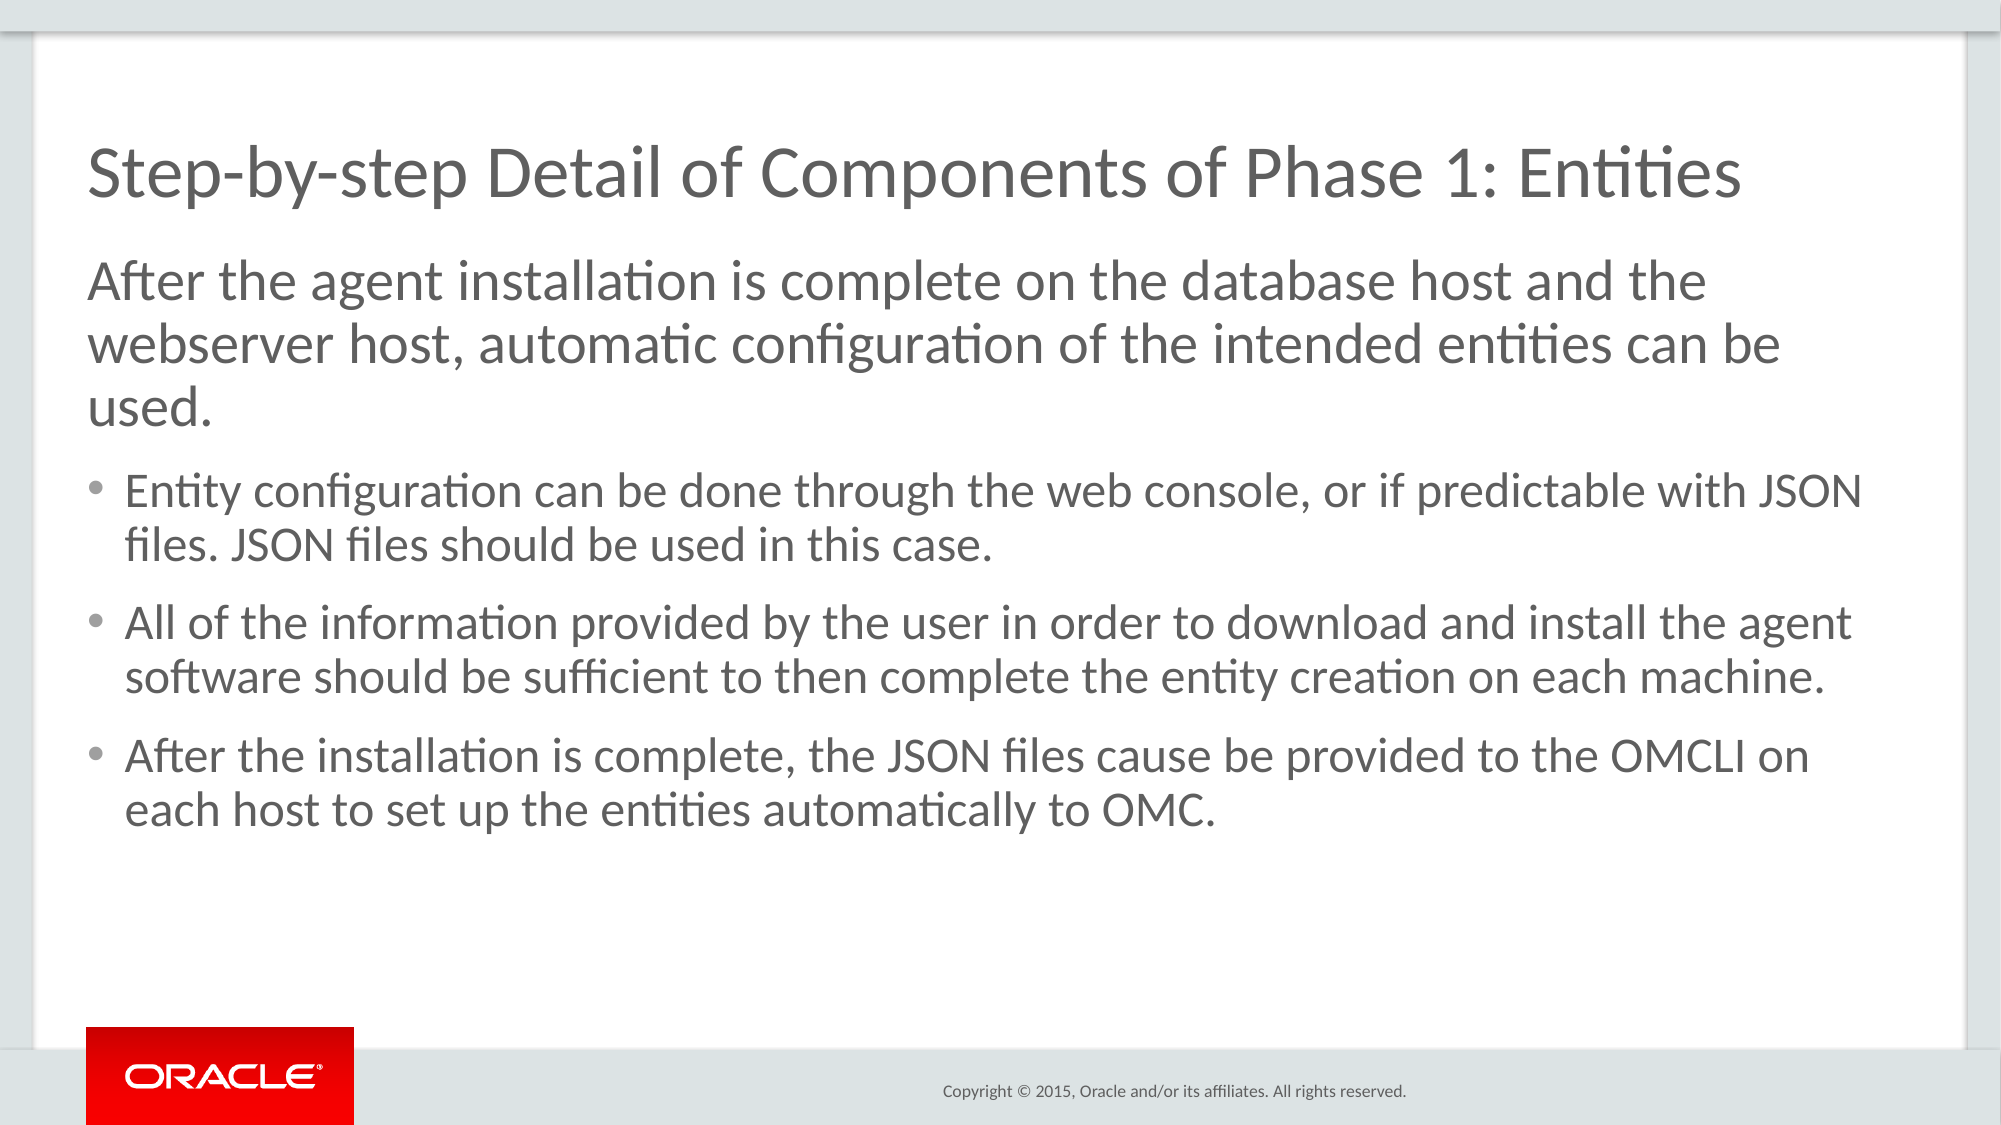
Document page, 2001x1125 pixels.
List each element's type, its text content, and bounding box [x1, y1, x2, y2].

title Step-by-step Detail of Components of Phase 1: Entities [87, 66, 1913, 213]
list After the agent installation is complete on the database host and the webserver host, automatic configuration of the intended entities can be used. Entity configuration can be done through the web console, or if predictable with JSON files. JSON files should be used in this case. All of the information provided by the user in order to download and install the agent software should be sufficient to then complete the entity creation on each machine. After the installation is complete, the JSON files cause be provided to the OMCLI on each host to set up the entities automatically to OMC. [87, 249, 1913, 975]
picture [86, 1027, 354, 1125]
